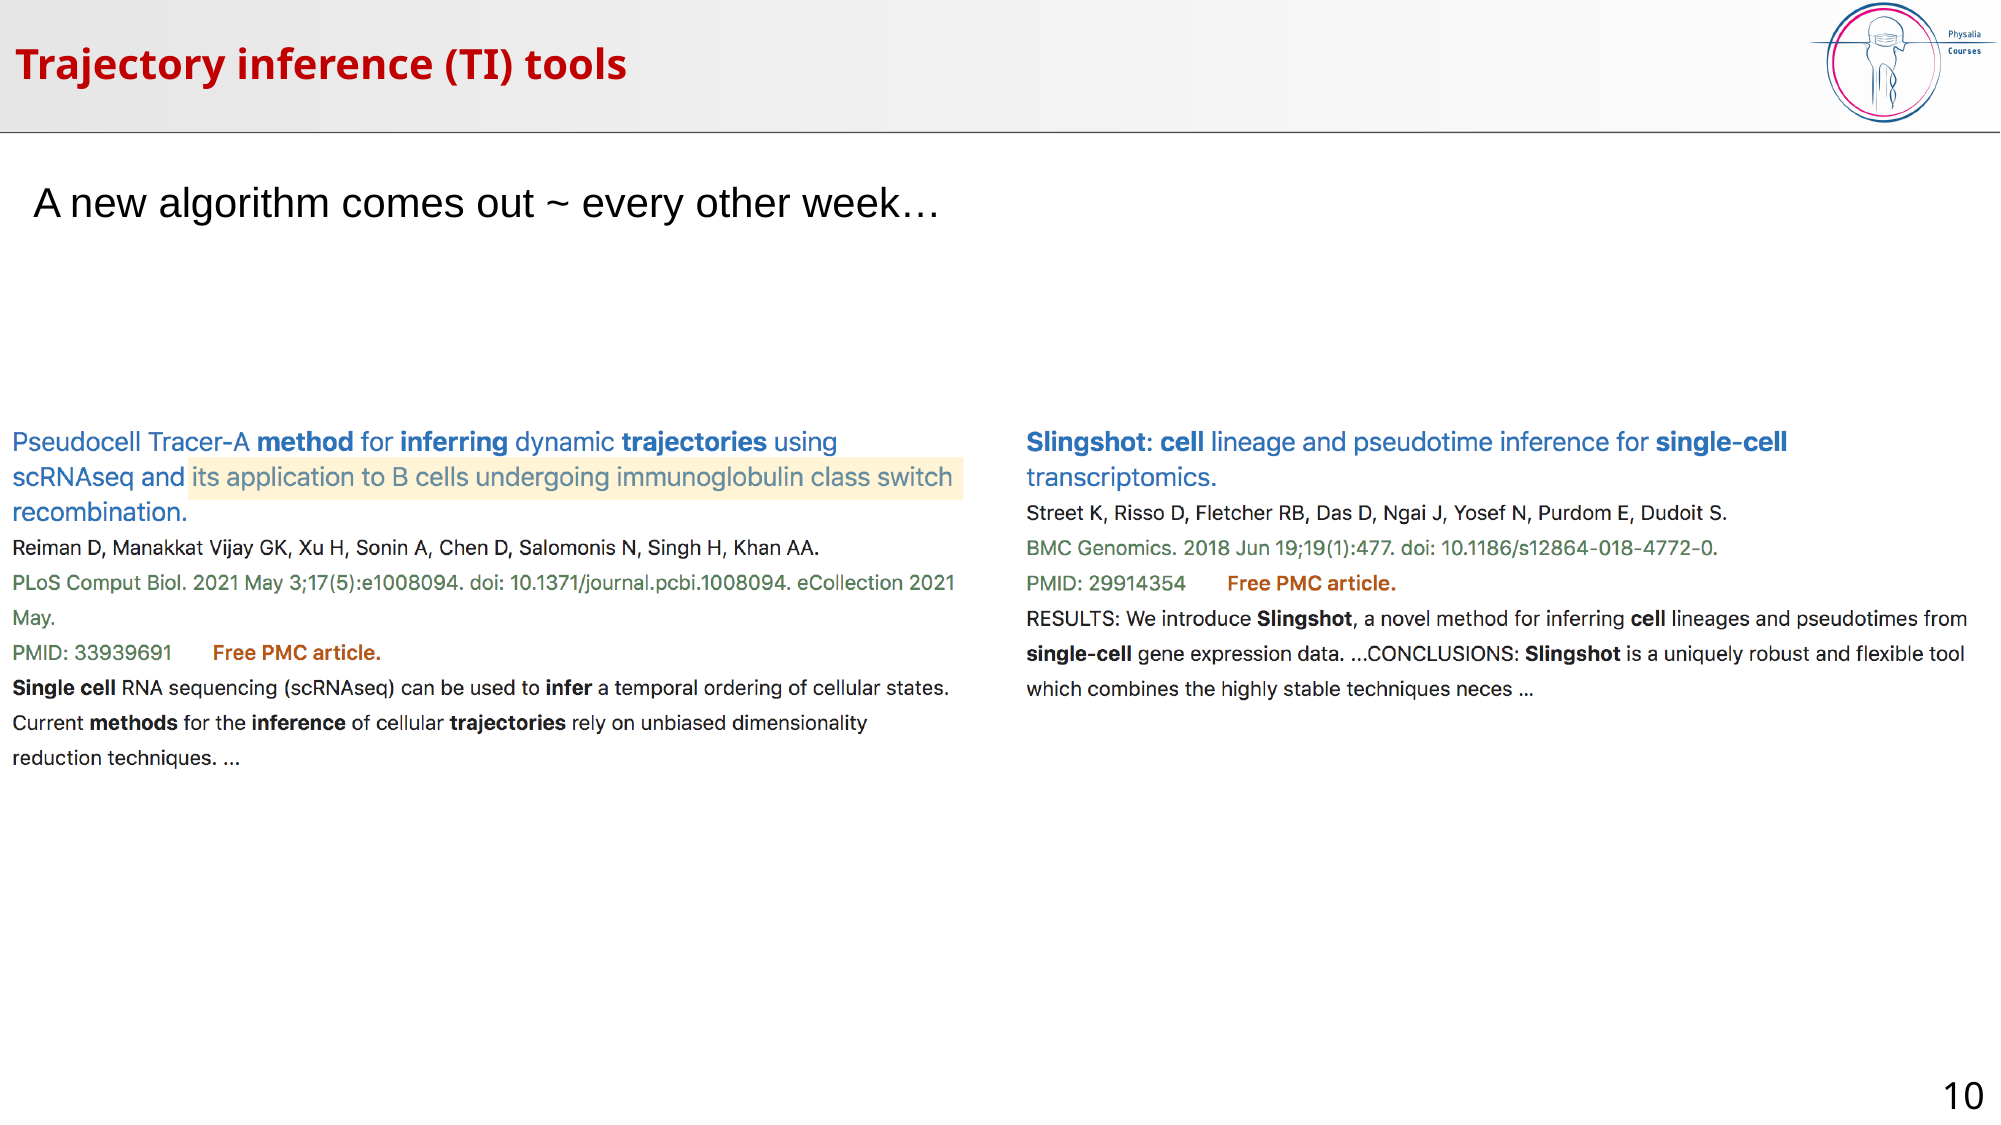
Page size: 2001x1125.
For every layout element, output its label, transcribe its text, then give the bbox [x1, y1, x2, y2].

picture [0, 420, 964, 772]
picture [1773, 0, 2000, 130]
text_box 10 [1549, 1067, 2000, 1125]
title Trajectory inference (TI) tools [0, 0, 2000, 132]
picture [1017, 420, 1975, 703]
list A new algorithm comes out ~ every other week… [18, 143, 1975, 1049]
